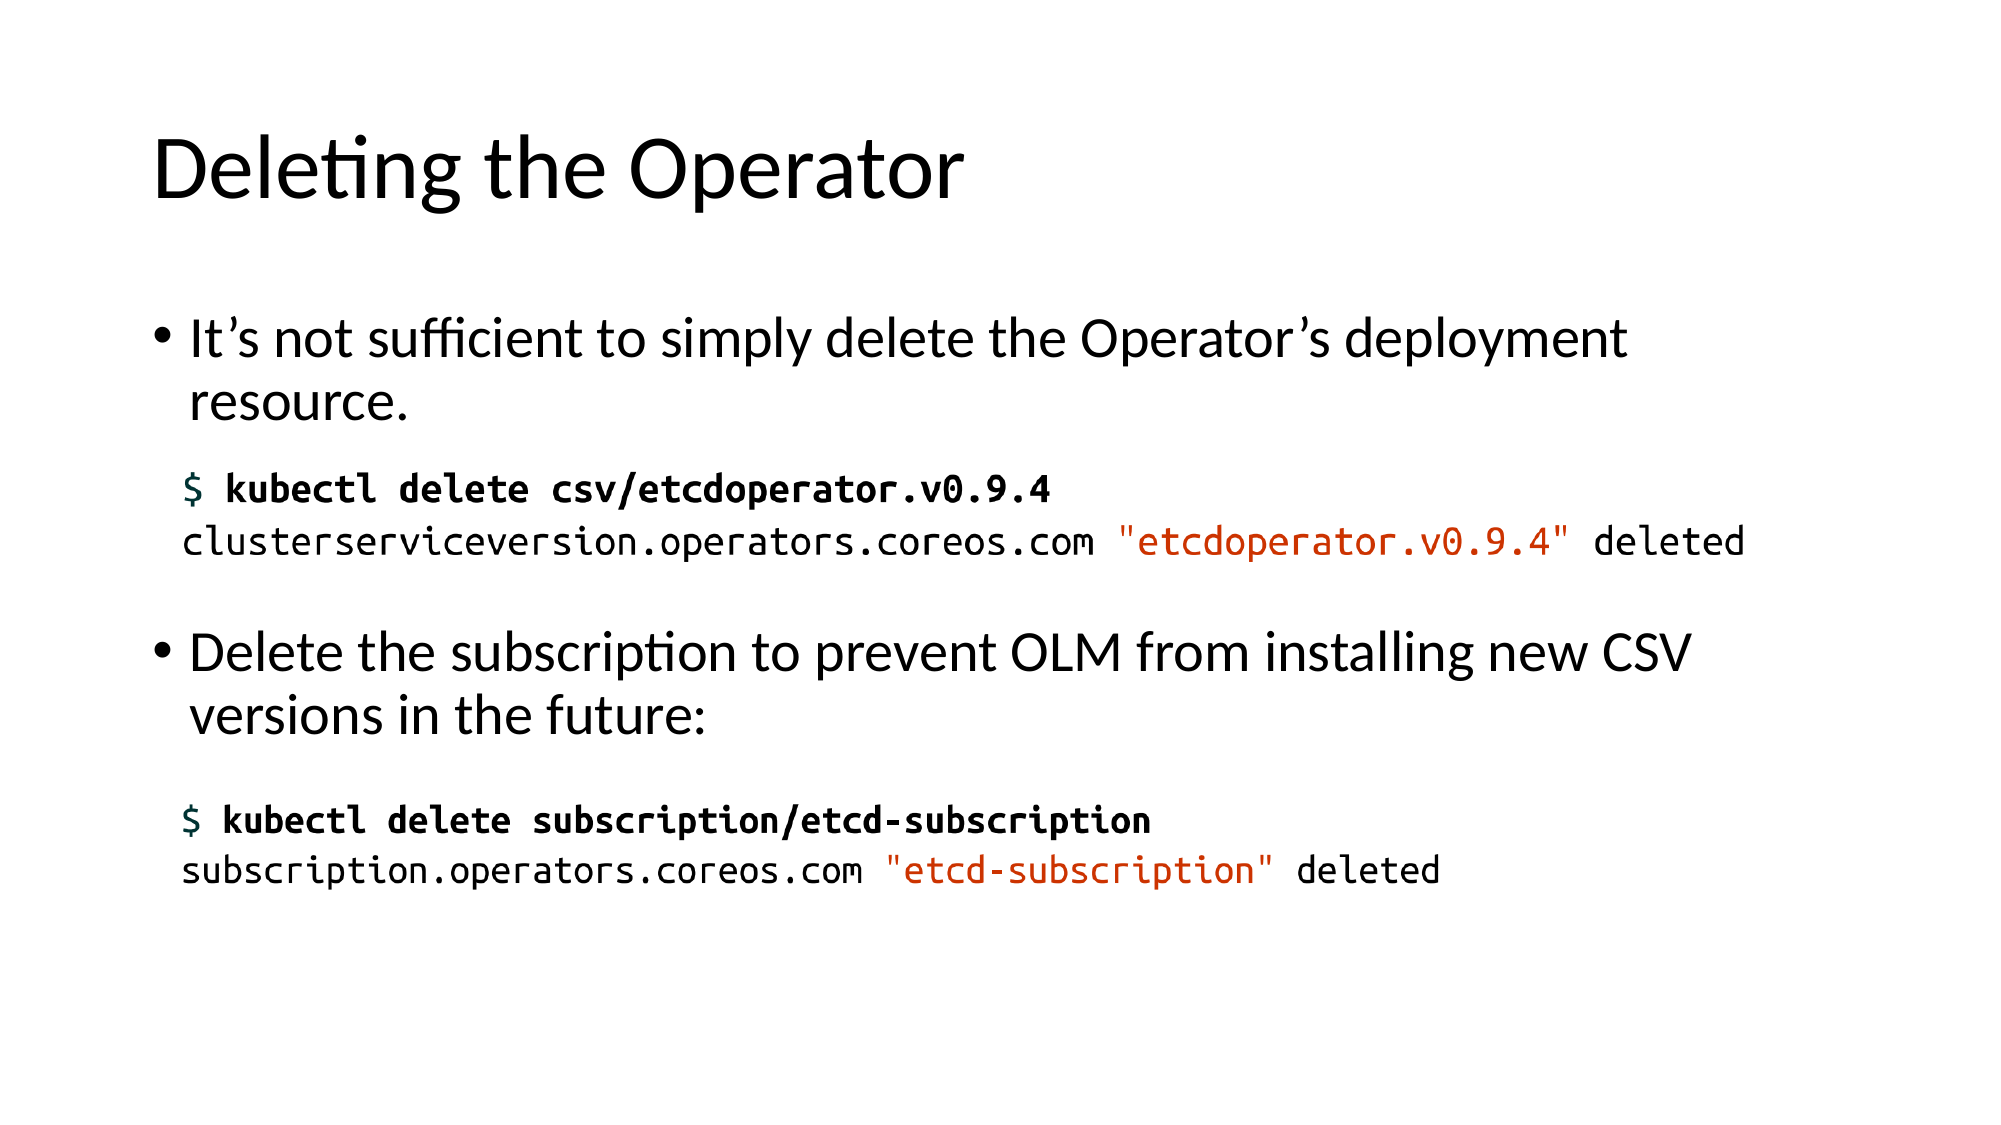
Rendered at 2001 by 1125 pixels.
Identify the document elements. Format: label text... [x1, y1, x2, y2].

picture [160, 469, 1770, 570]
picture [176, 797, 1455, 903]
list It’s not sufficient to simply delete the Operator’s deployment resource. Delete the subscription to prevent OLM from installing new CSV versions in the future: [137, 299, 1863, 1014]
title Deleting the Operator [137, 59, 1863, 278]
